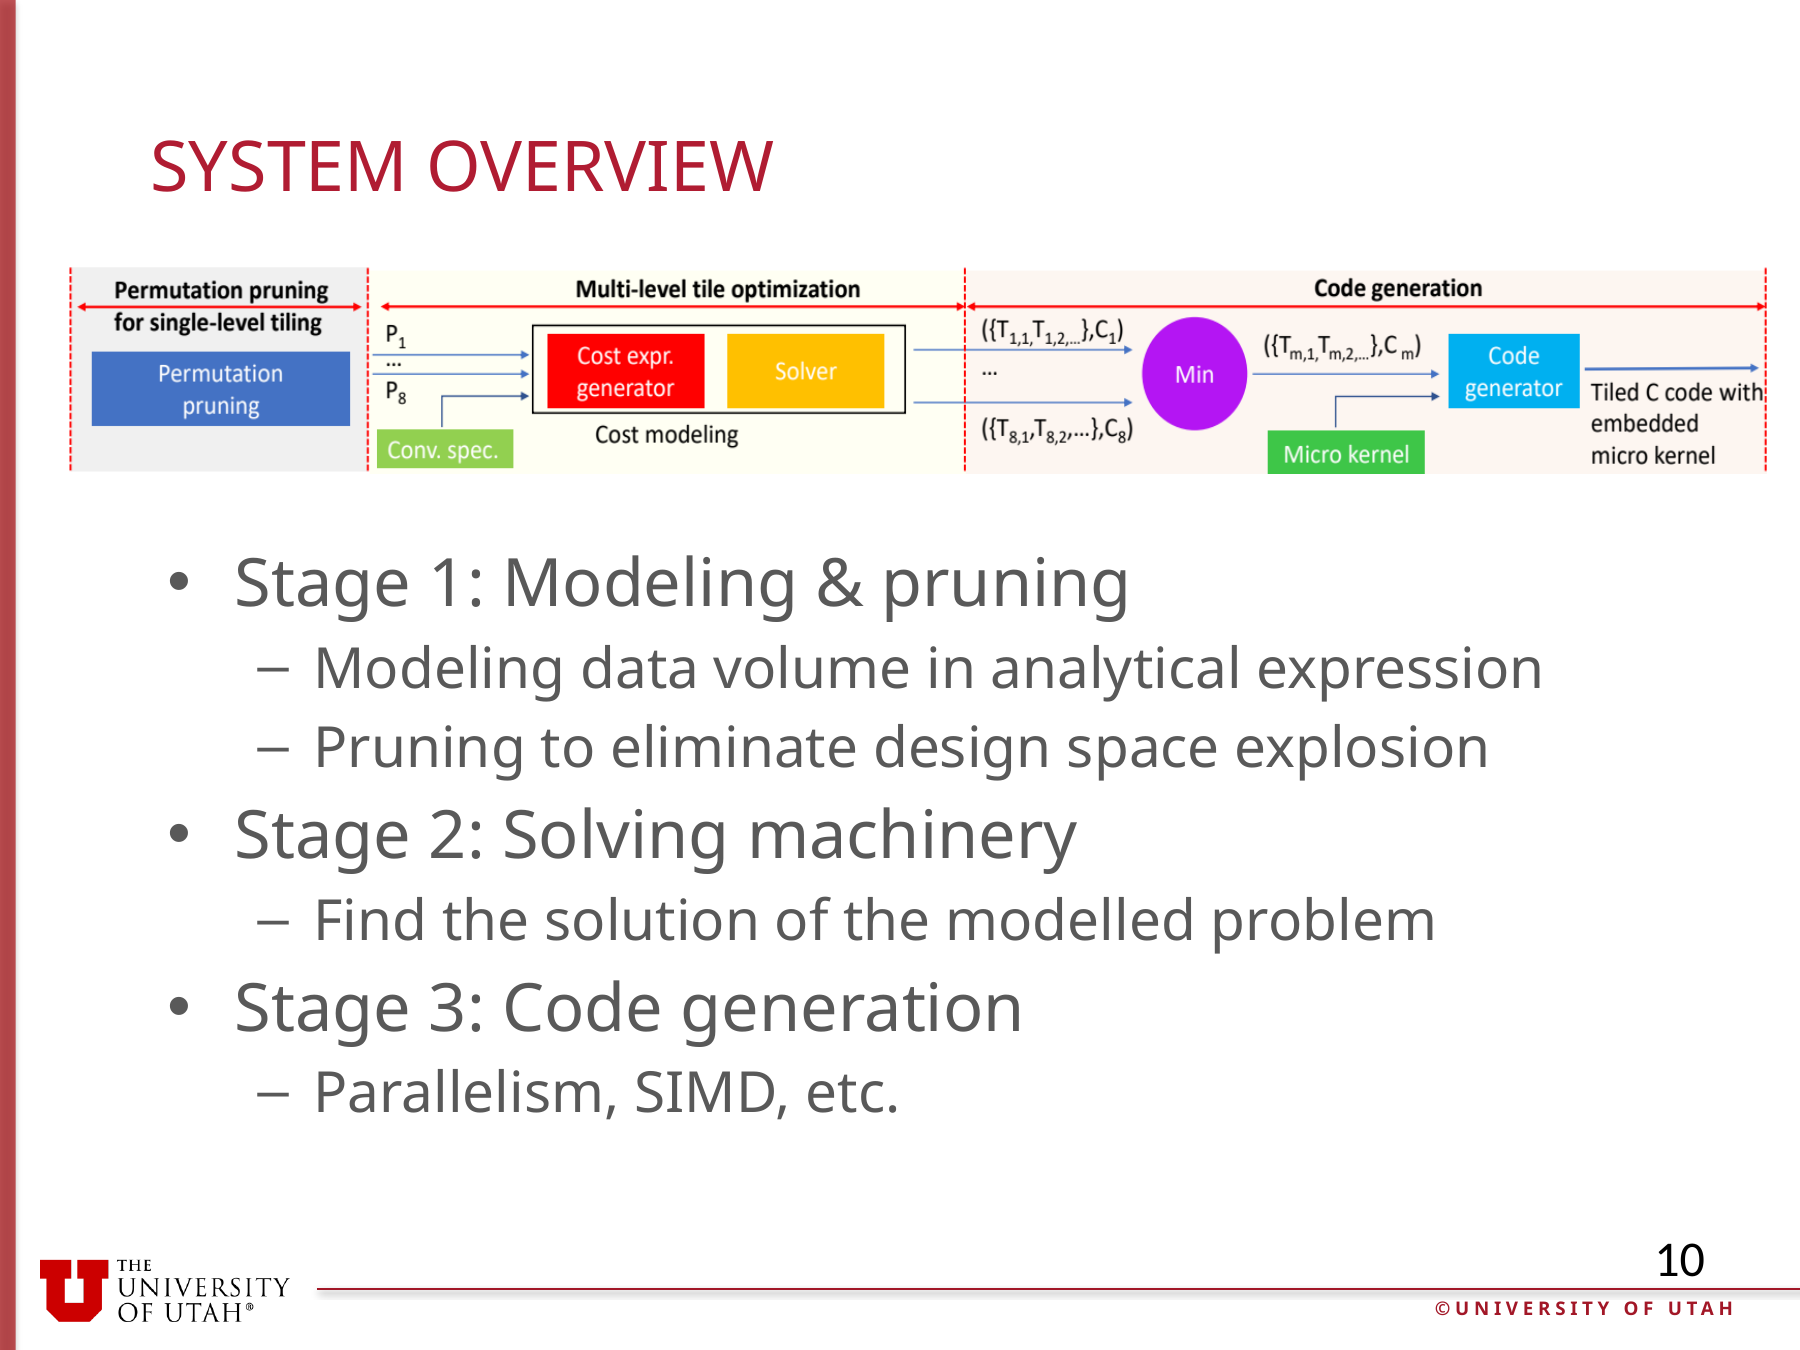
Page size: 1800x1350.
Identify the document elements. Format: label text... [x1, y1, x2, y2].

picture [40, 1166, 290, 1350]
picture [66, 264, 1771, 474]
title System overview [135, 113, 1710, 223]
list Stage 1: Modeling & pruning Modeling data volume in analytical expression Pruning to eliminate design space explosion Stage 2: Solving machinery Find the solution of the modelled problem Stage 3: Code generation Parallelism, SIMD, etc. [152, 532, 1727, 1229]
